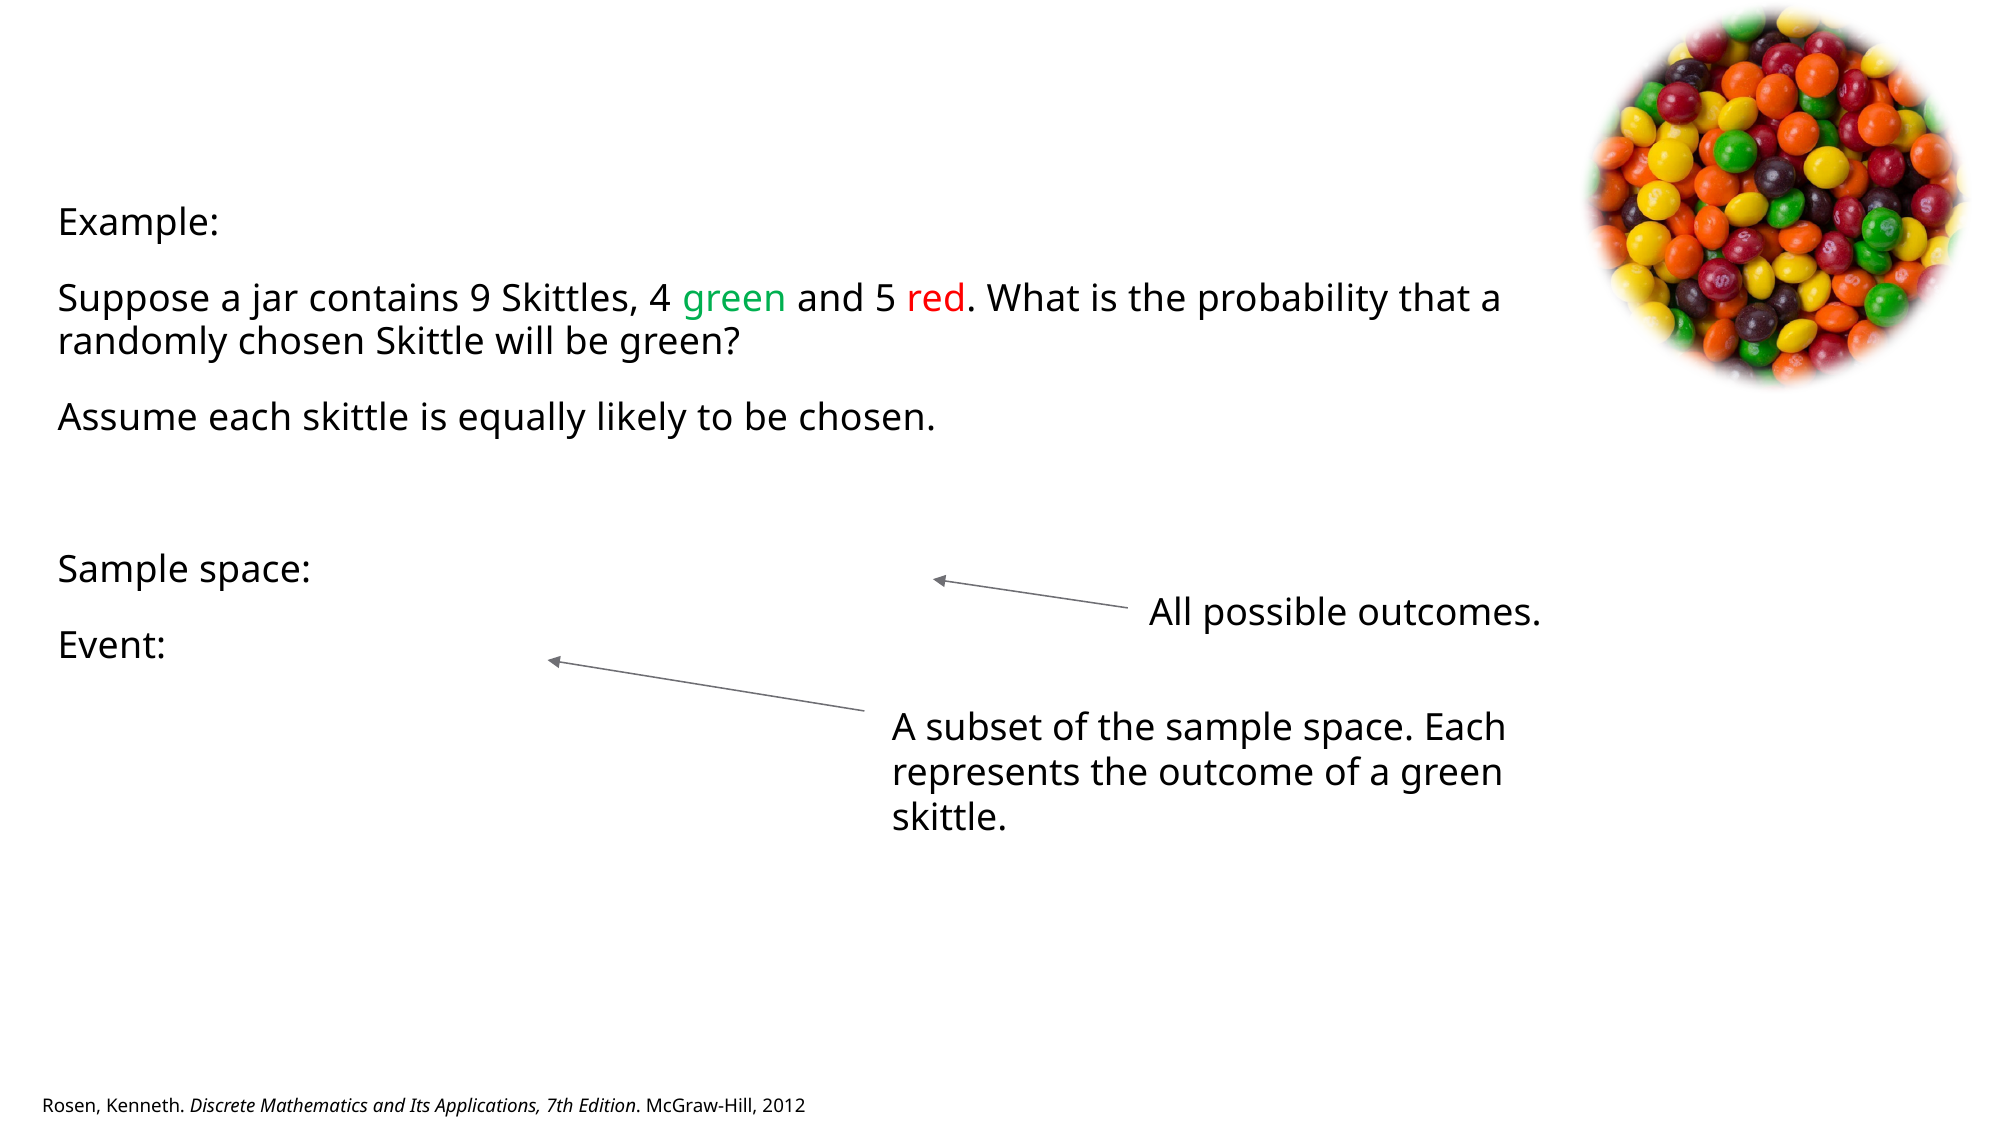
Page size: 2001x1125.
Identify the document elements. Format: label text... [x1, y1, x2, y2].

picture [1576, 0, 1974, 397]
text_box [547, 659, 865, 712]
text_box All possible outcomes. [1134, 580, 1558, 641]
text_box Rosen, Kenneth. Discrete Mathematics and Its Applications, 7th Edition. McGraw-Hill, 2012 [27, 1086, 821, 1124]
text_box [932, 578, 1129, 609]
text_box A subset of the sample space. Each represents the outcome of a green skittle. [877, 695, 1578, 845]
